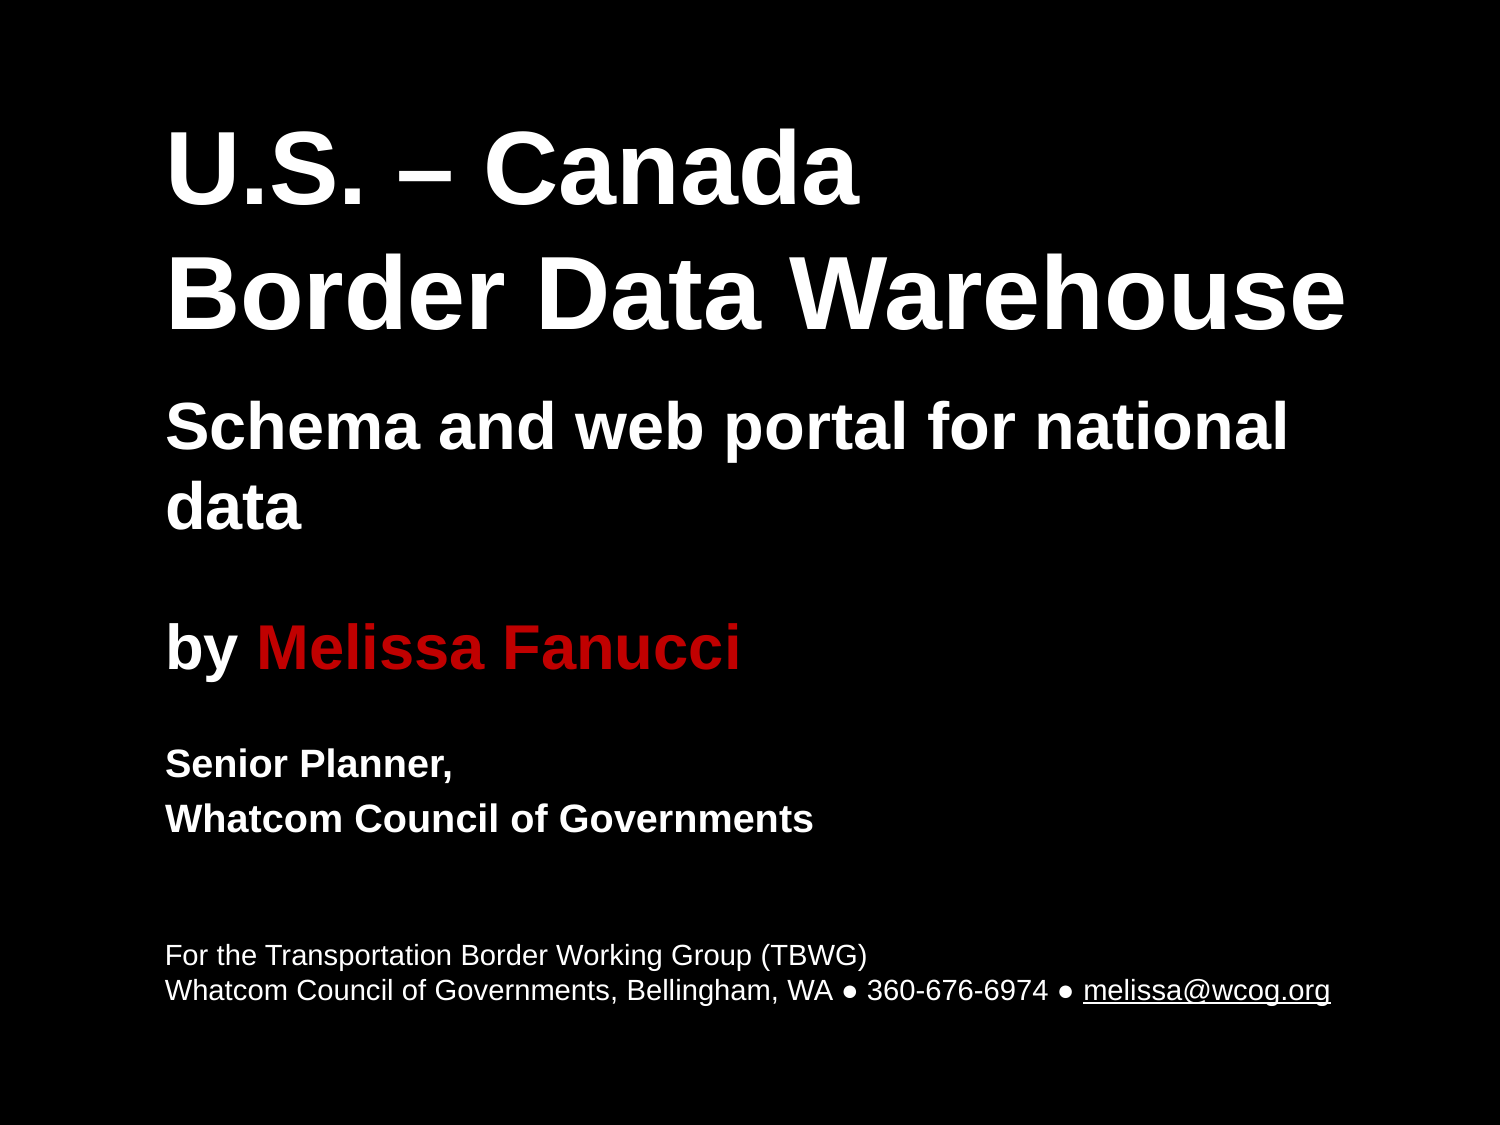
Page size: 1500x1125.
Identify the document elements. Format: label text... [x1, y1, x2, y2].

subtitle Schema and web portal for national data [150, 375, 1413, 598]
text_box For the Transportation Border Working Group (TBWG) Whatcom Council of Governments, Bellingham, WA ● 360-676-6974 ● melissa@wcog.org [150, 928, 1463, 1014]
text_box by Melissa Fanucci Senior Planner, Whatcom Council of Governments [149, 598, 1425, 849]
title U.S. – Canada Border Data Warehouse [150, 112, 1500, 338]
